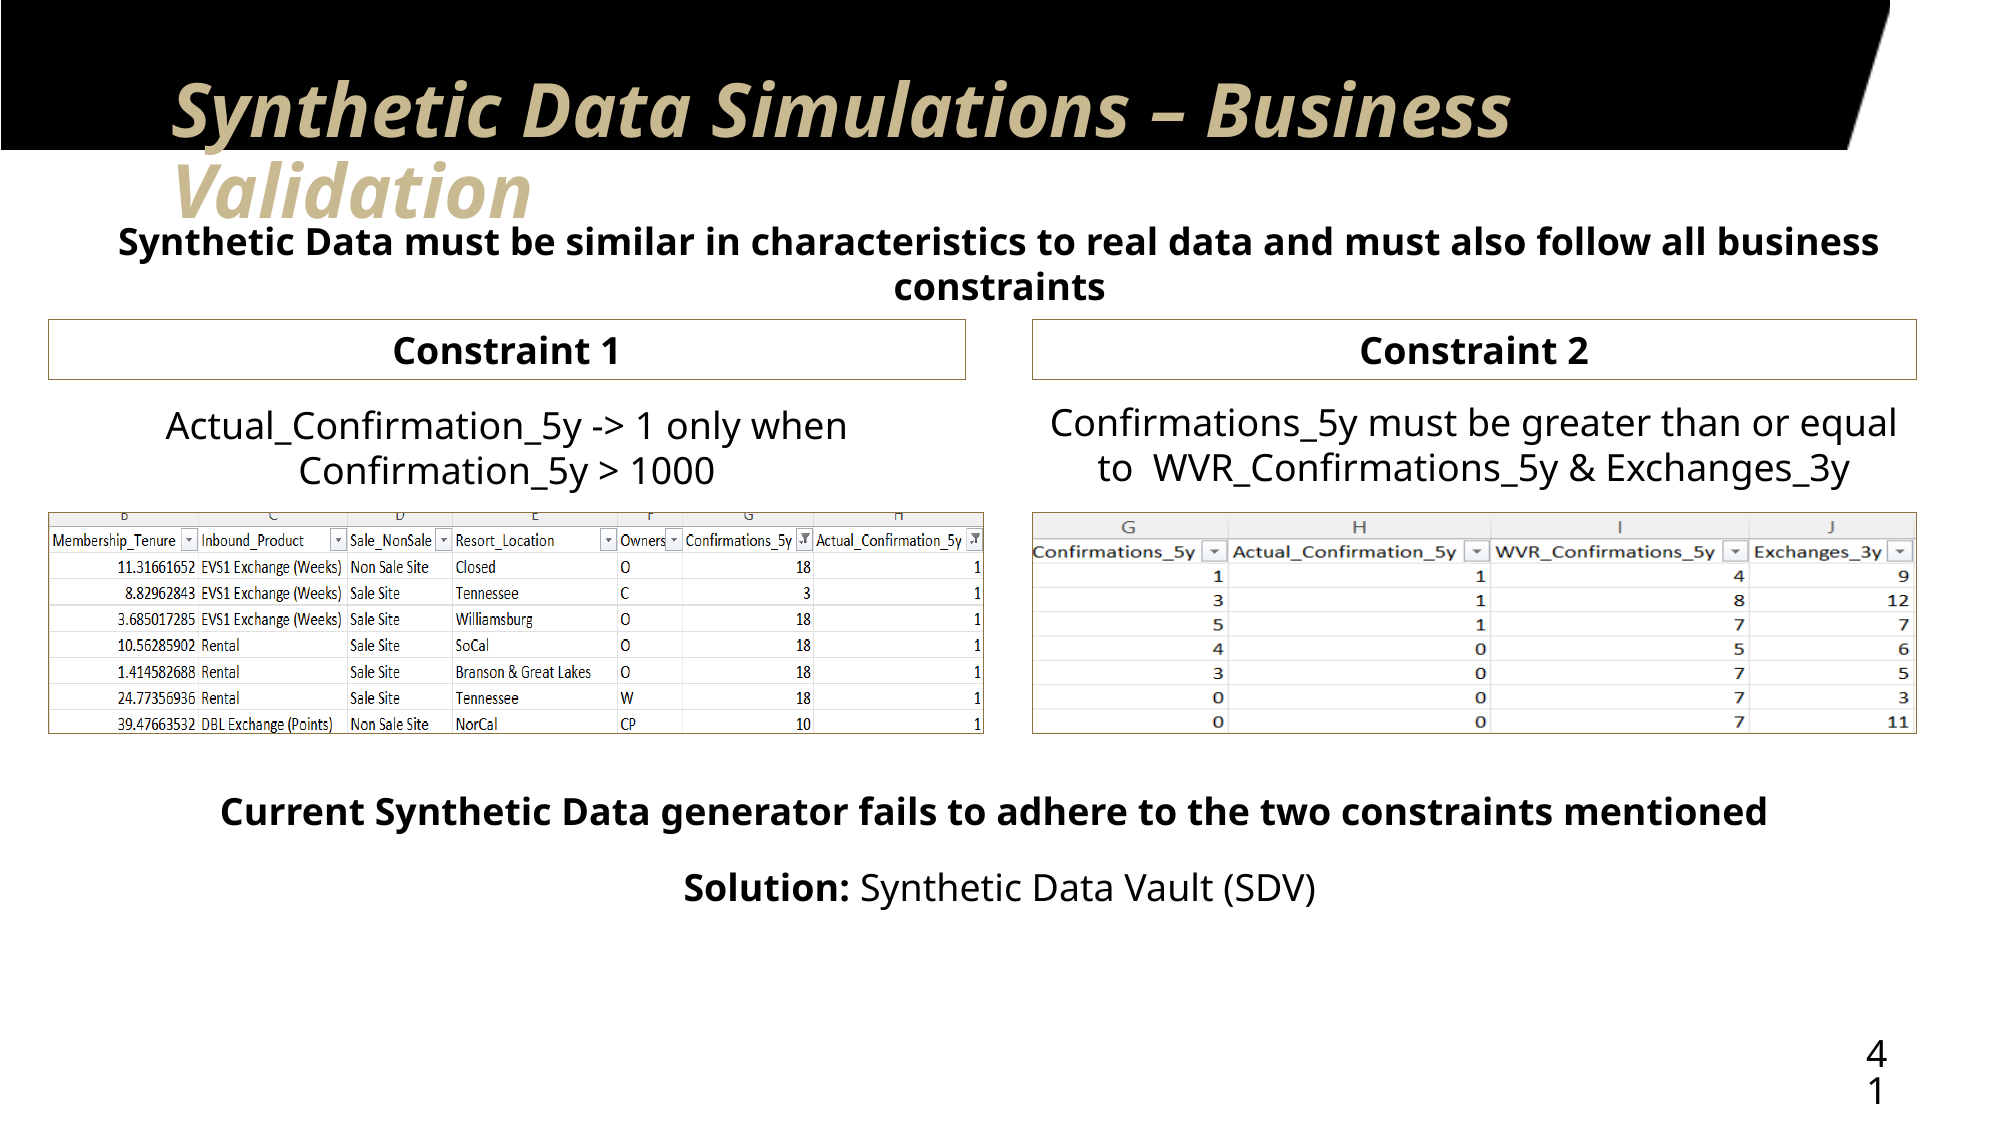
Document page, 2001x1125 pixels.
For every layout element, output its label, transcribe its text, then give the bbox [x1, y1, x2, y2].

text_box Actual_Confirmation_5y -> 1 only when Confirmation_5y > 1000 [48, 394, 966, 500]
picture [1032, 511, 1917, 734]
text_box Constraint 1 [48, 319, 966, 380]
slide_number 41 [1839, 1013, 1920, 1074]
text_box Constraint 2 [1032, 319, 1917, 380]
title Synthetic Data Simulations – Business Validation [168, 70, 1689, 160]
text_box Confirmations_5y must be greater than or equal to WVR_Confirmations_5y & Exchanges_3y [1032, 391, 1917, 497]
text_box Synthetic Data must be similar in characteristics to real data and must also follow all business constraints [62, 210, 1938, 316]
text_box Current Synthetic Data generator fails to adhere to the two constraints mentioned [62, 780, 1938, 841]
text_box Solution: Synthetic Data Vault (SDV) [62, 856, 1938, 917]
picture [48, 512, 984, 734]
